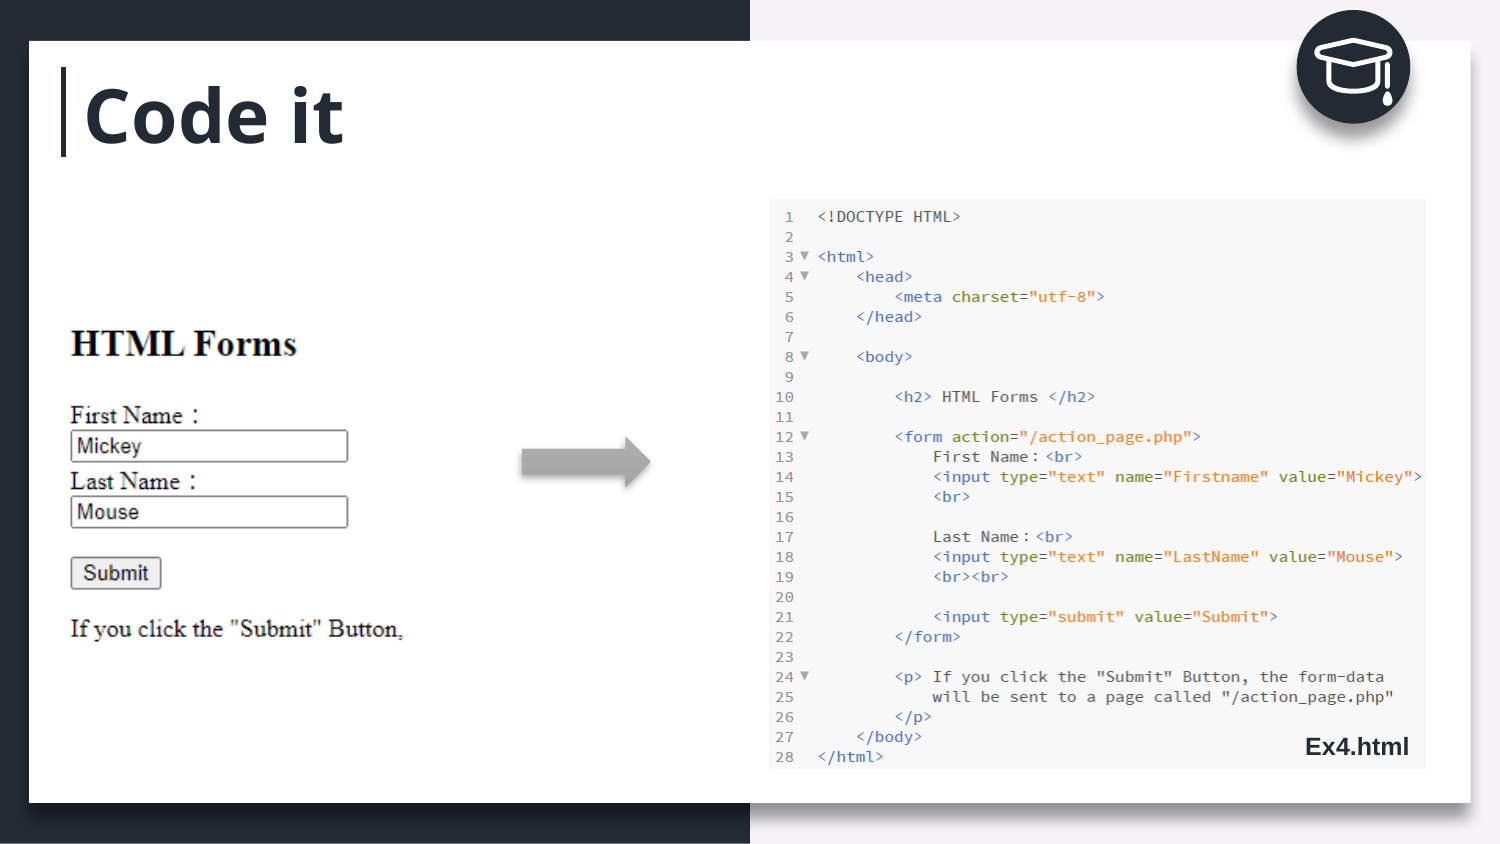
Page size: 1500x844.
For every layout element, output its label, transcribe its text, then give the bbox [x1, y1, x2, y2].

text_box Code it [69, 61, 360, 167]
picture [63, 320, 408, 648]
picture [769, 199, 1426, 769]
text_box [521, 436, 651, 488]
